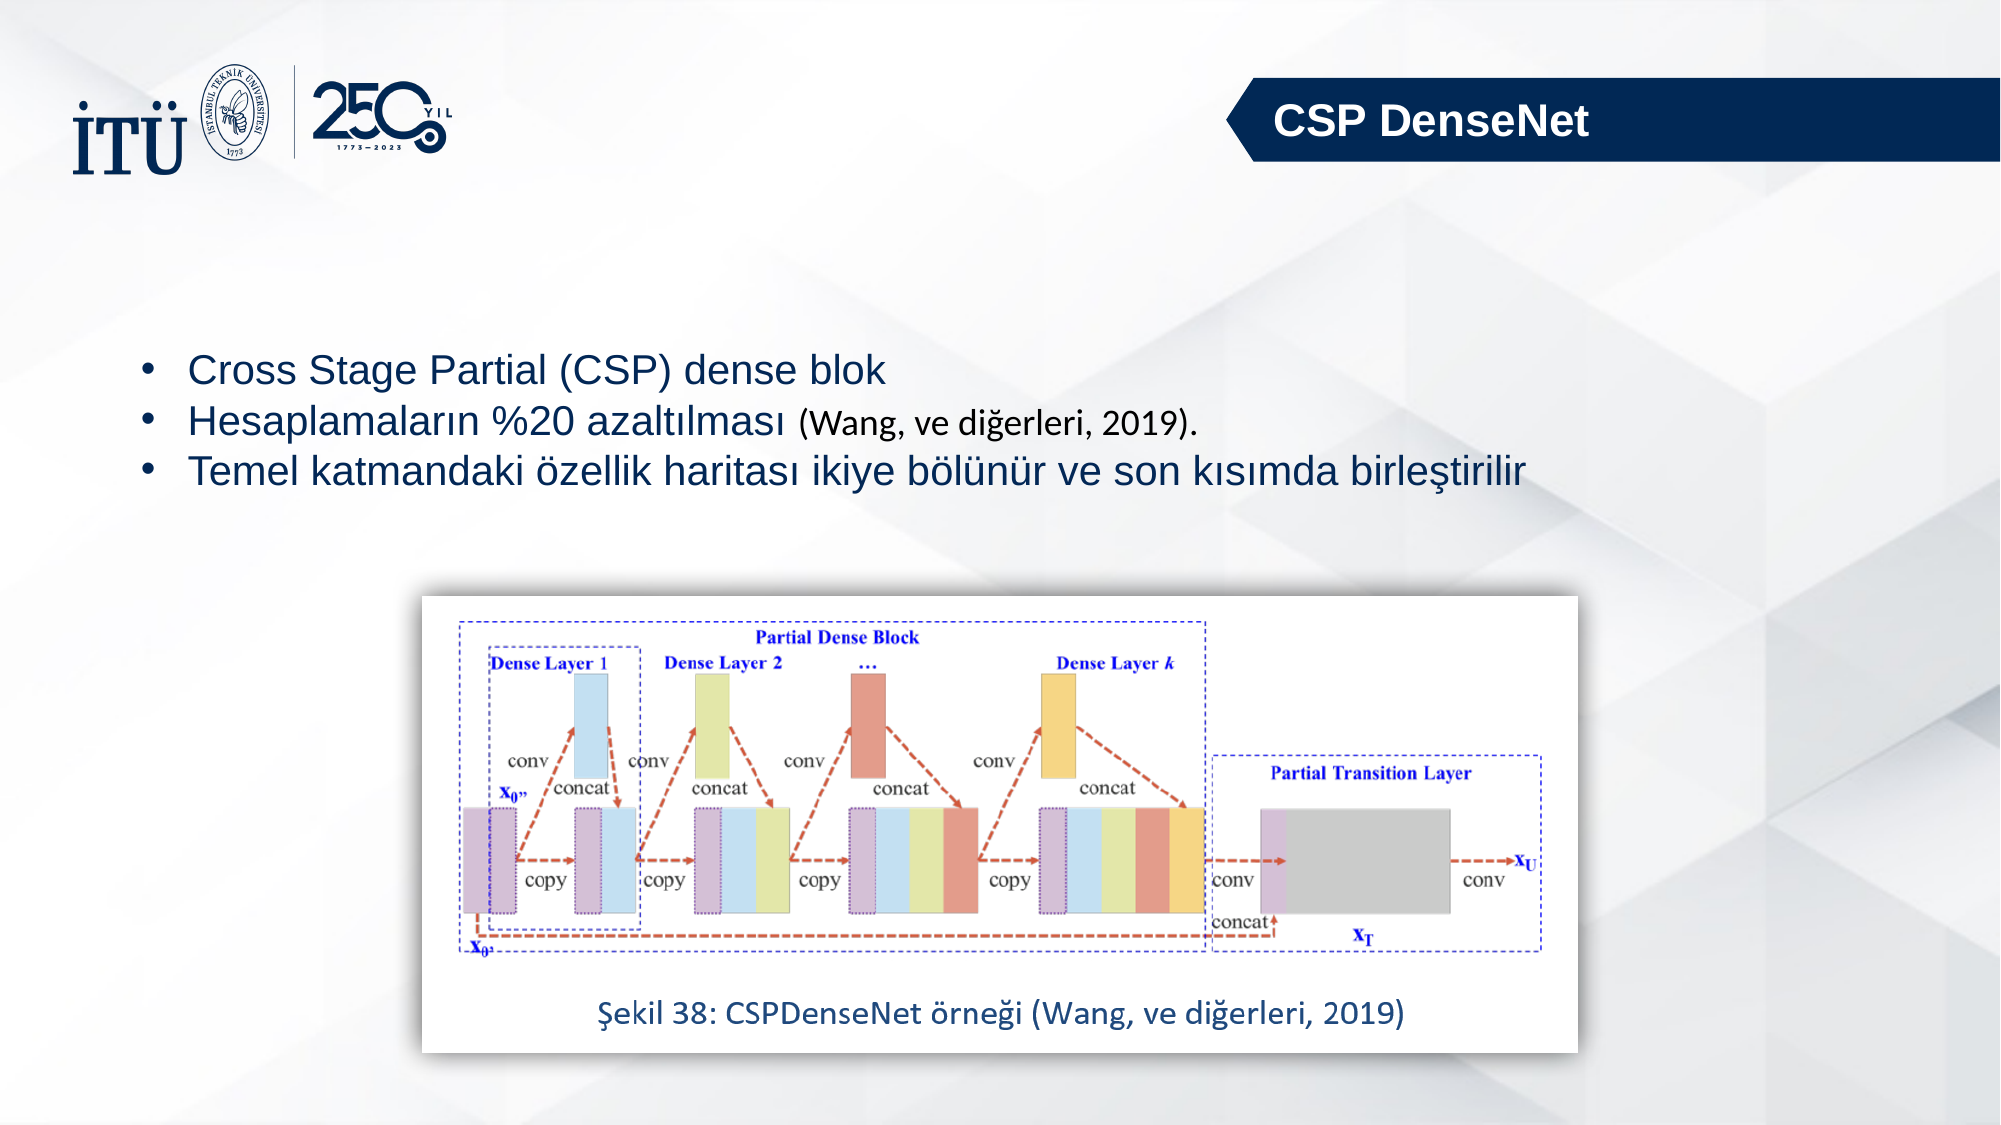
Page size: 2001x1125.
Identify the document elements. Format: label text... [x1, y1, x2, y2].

text_box CSP DenseNet [1258, 83, 1606, 154]
picture [0, 0, 2000, 1125]
text_box Cross Stage Partial (CSP) dense blok Hesaplamaların %20 azaltılması (Wang, ve diğerleri, 2019). Temel katmandaki özellik haritası ikiye bölünür ve son kısımda birleştirilir [126, 336, 1893, 501]
